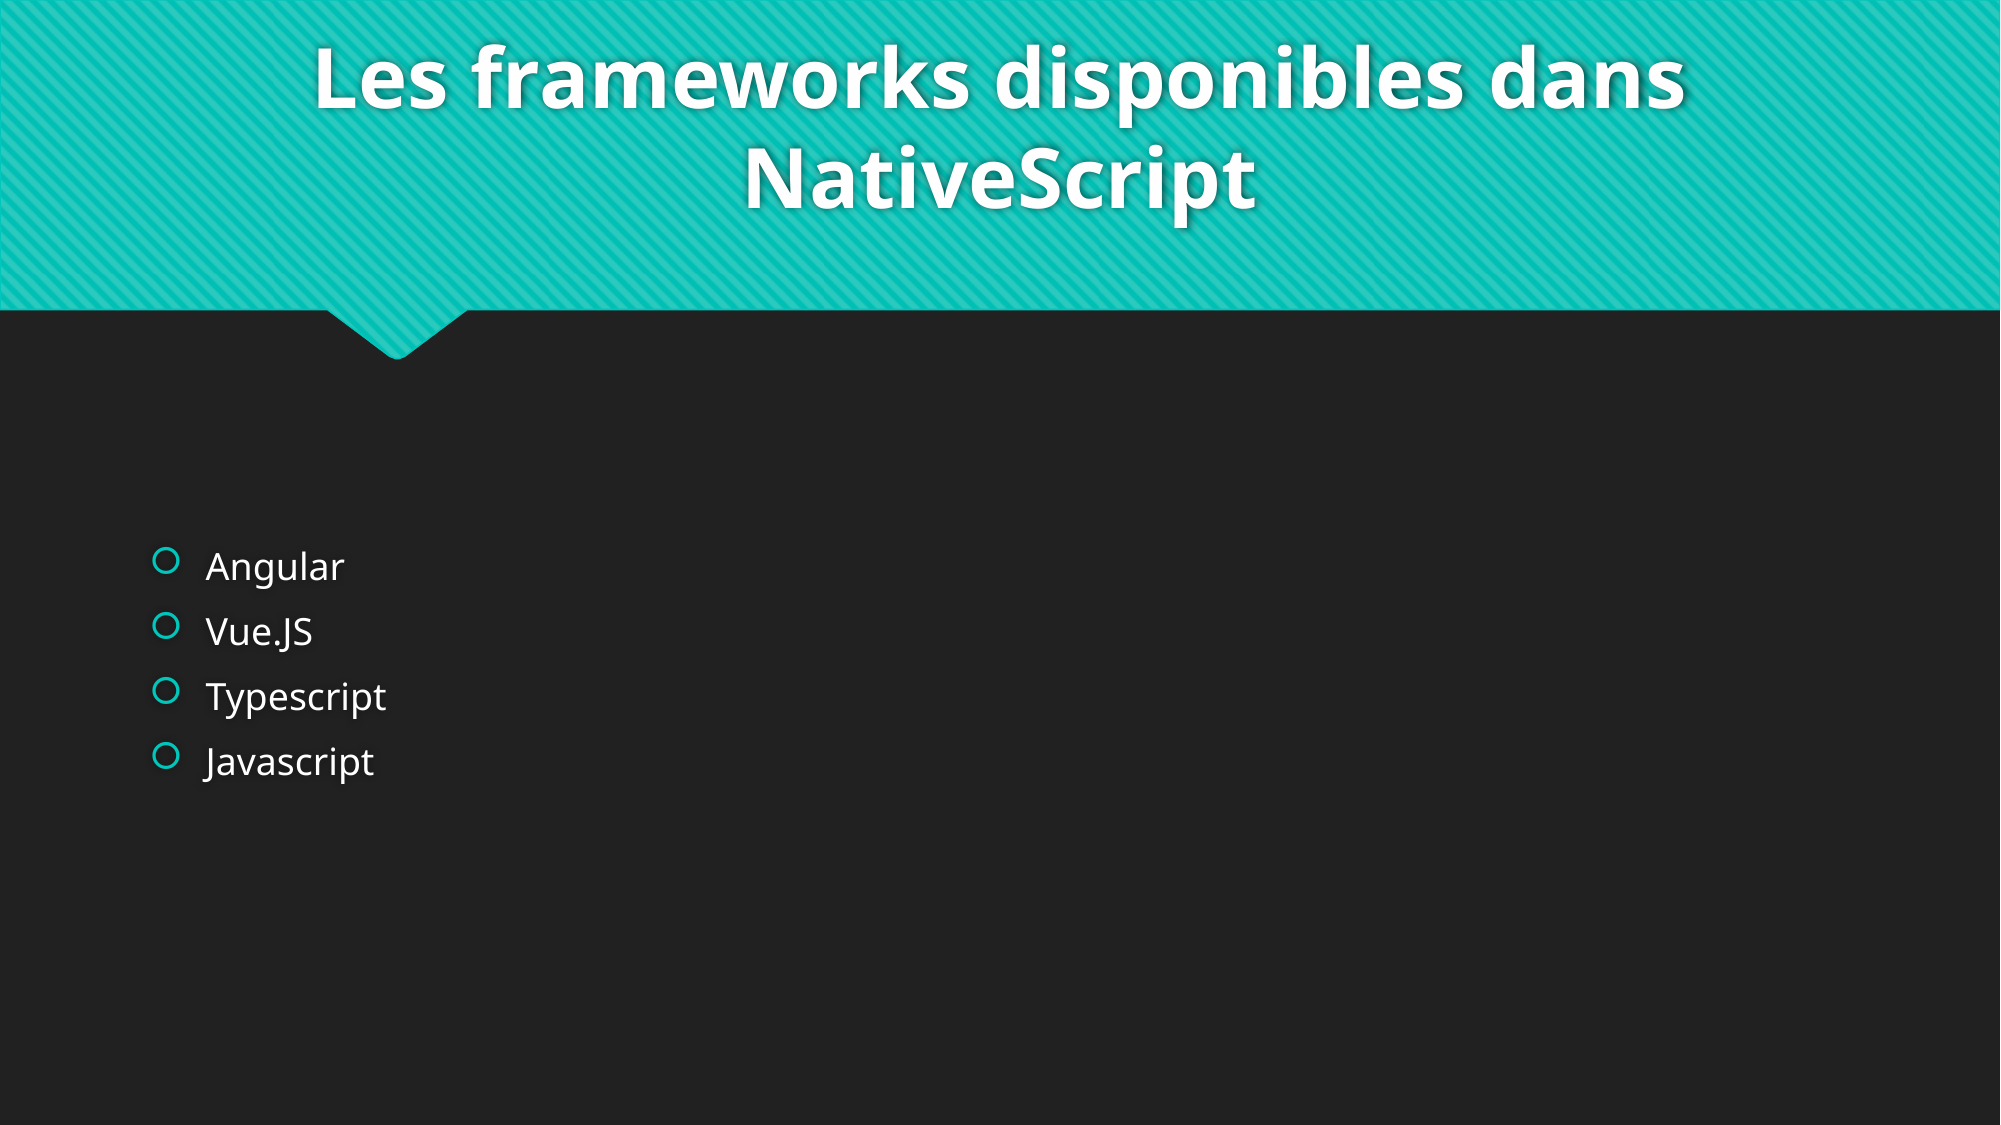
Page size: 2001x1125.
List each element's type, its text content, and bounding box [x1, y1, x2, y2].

list Angular Vue.JS Typescript Javascript [134, 364, 1866, 962]
title Les frameworks disponibles dans NativeScript [132, 73, 1868, 233]
